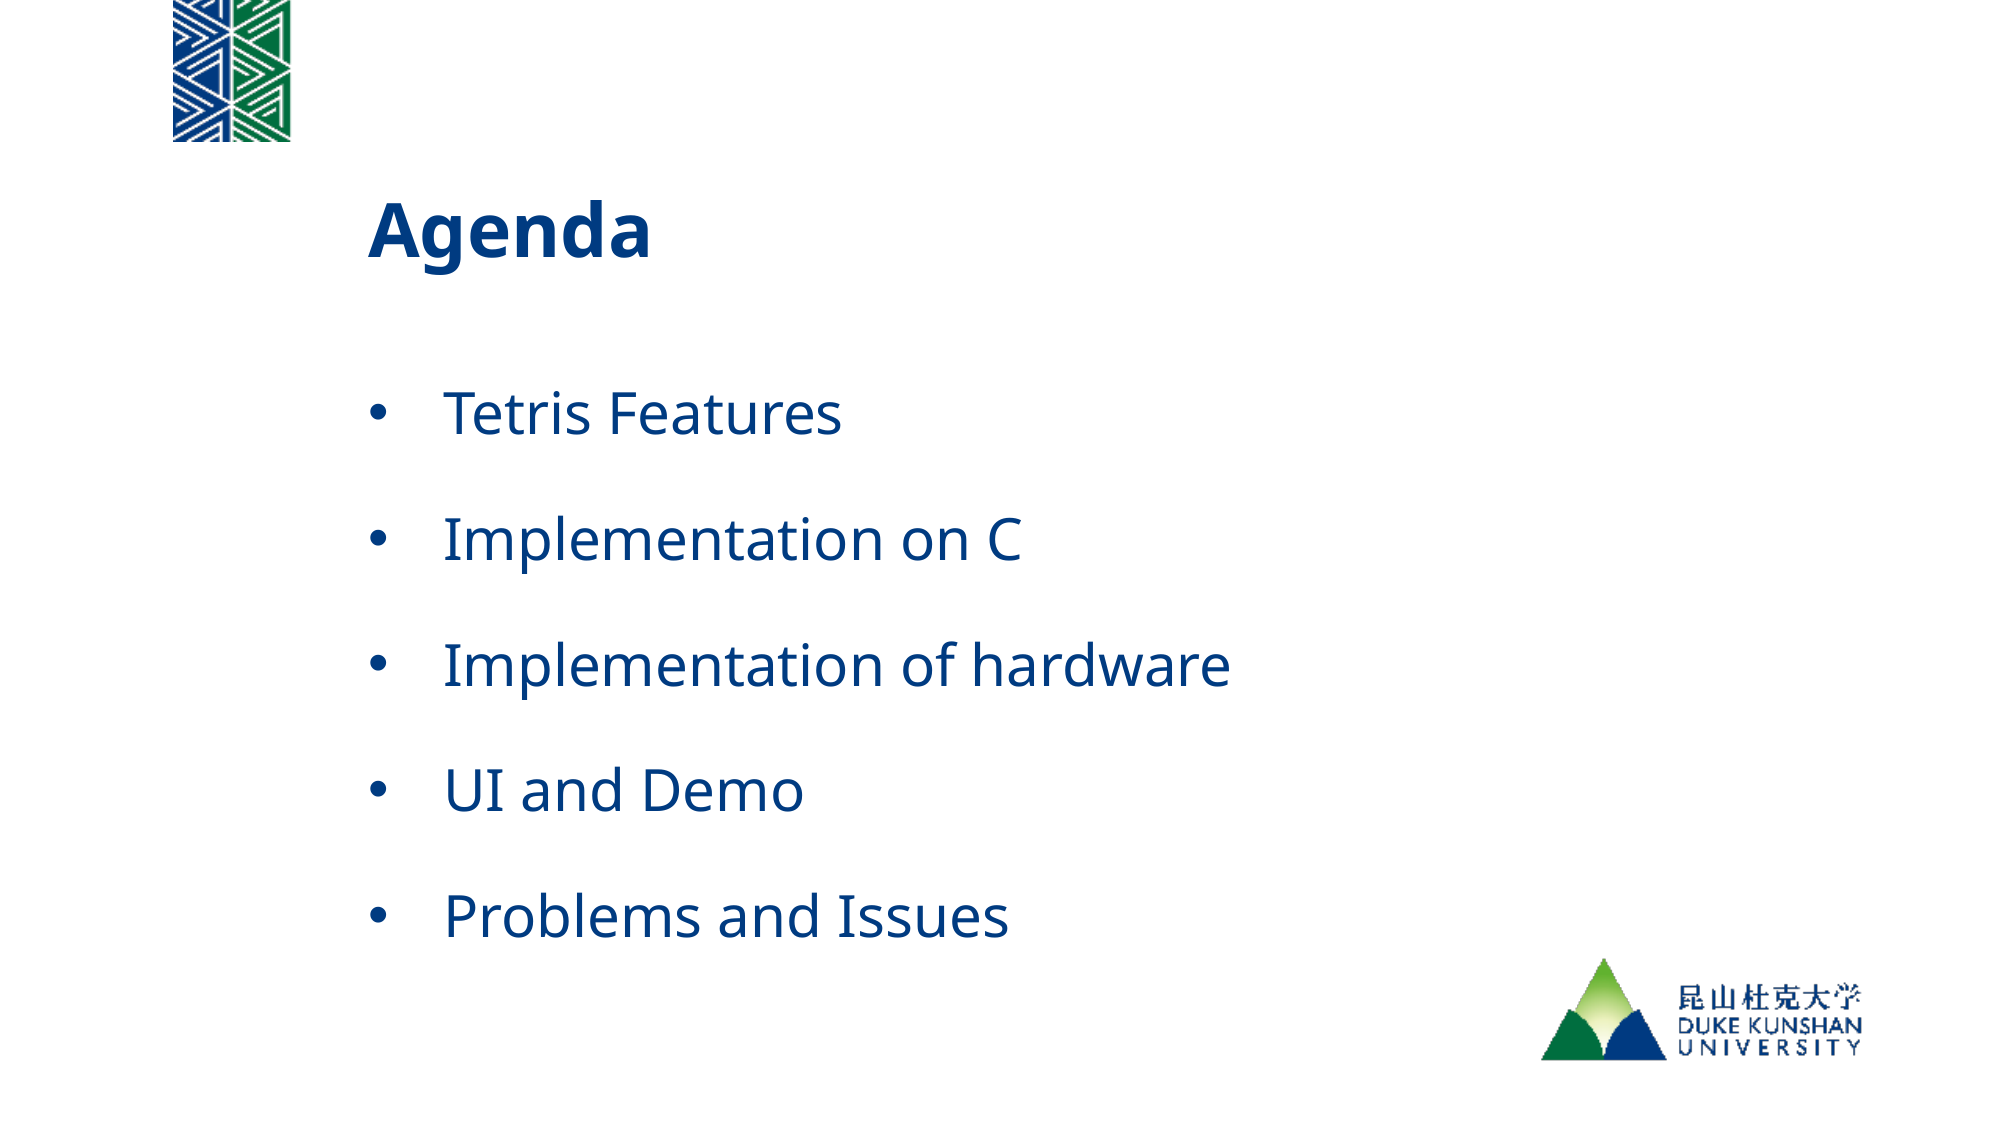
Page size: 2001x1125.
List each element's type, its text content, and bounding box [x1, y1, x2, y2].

picture [173, 0, 292, 142]
picture [1540, 956, 1863, 1062]
list Tetris Features Implementation on C Implementation of hardware UI and Demo Problems and Issues [353, 333, 1647, 964]
title Agenda [353, 188, 1647, 278]
